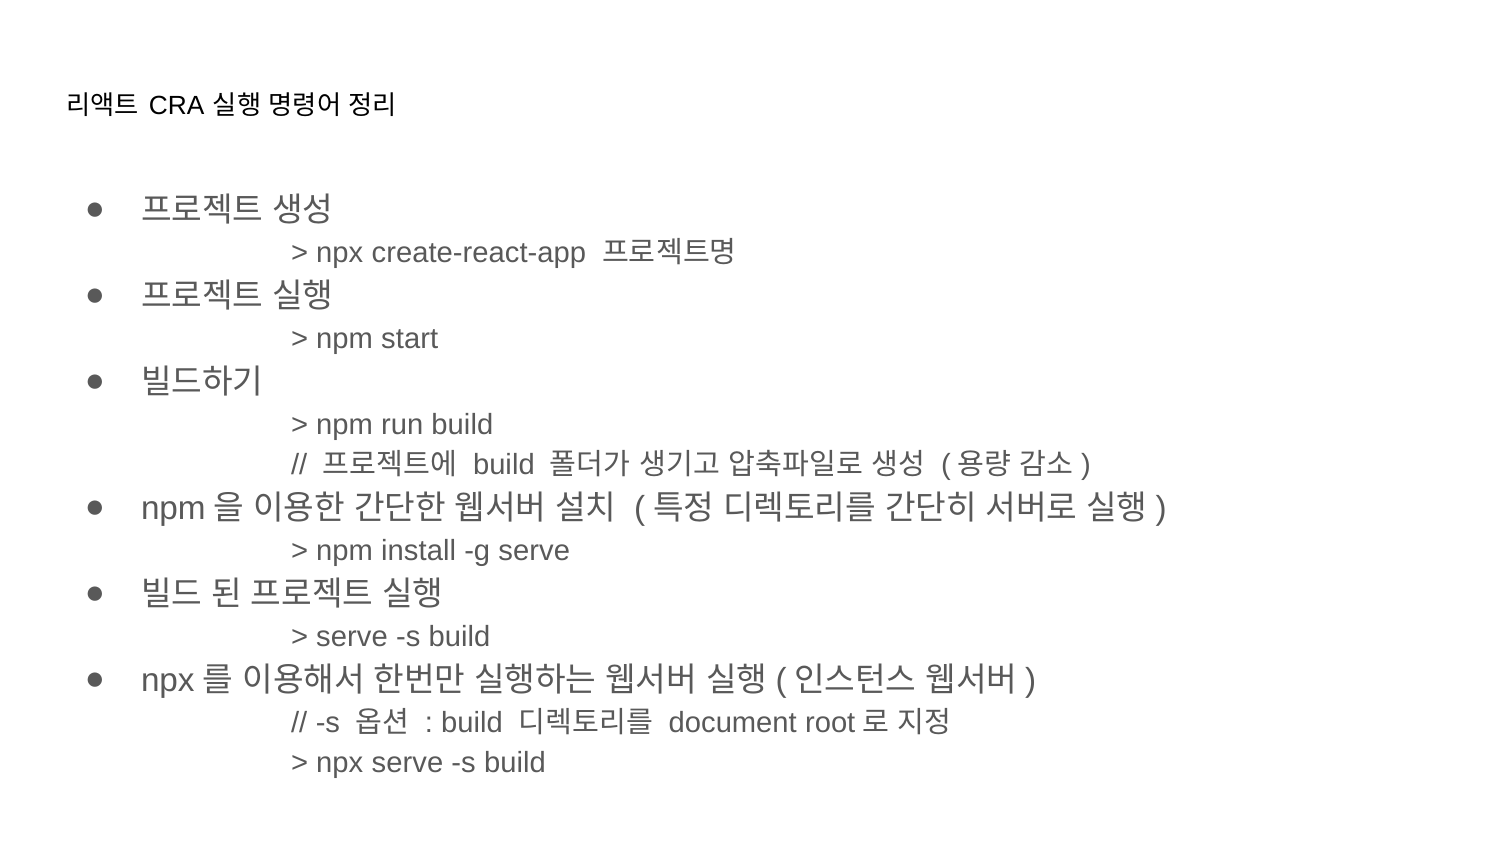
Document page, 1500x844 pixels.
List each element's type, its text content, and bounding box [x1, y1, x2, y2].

list 프로젝트 생성 > npx create-react-app 프로젝트명 프로젝트 실행 > npm start 빌드하기 > npm run build // 프로젝트에 build 폴더가 생기고 압축파일로 생성 (용량 감소) npm을 이용한 간단한 웹서버 설치 (특정 디렉토리를 간단히 서버로 실행) > npm install -g serve 빌드 된 프로젝트 실행 > serve -s build npx를 이용해서 한번만 실행하는 웹서버 실행(인스턴스 웹서버) // -s 옵션 : build 디렉토리를 document root로 지정 > npx serve -s build [51, 166, 1449, 817]
title 리액트 CRA 실행 명령어 정리 [51, 72, 1449, 166]
